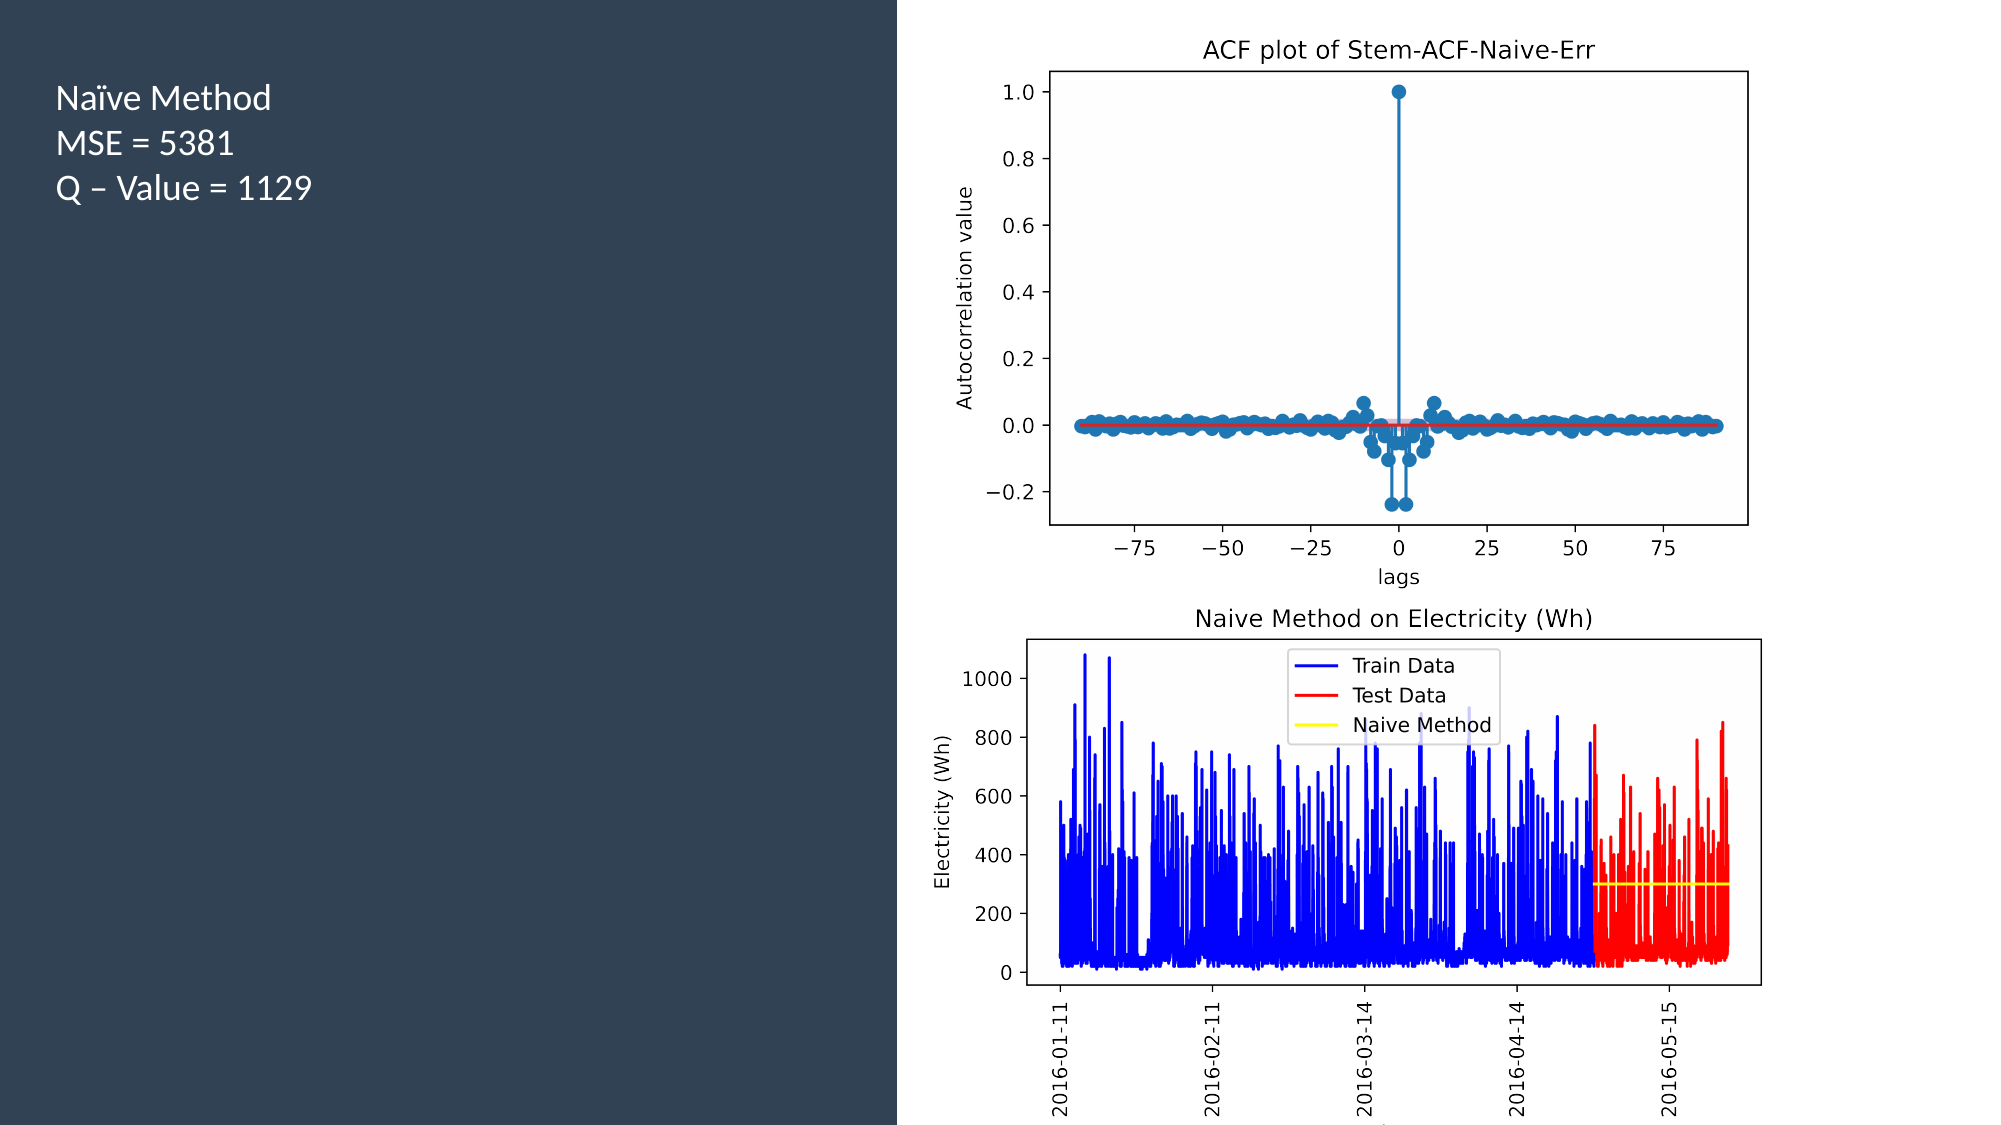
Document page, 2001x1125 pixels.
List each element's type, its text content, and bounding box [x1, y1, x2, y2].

picture [912, 0, 1838, 1125]
text_box Naïve Method MSE = 5381 Q – Value = 1129 [40, 65, 857, 260]
text_box [0, 0, 898, 1125]
